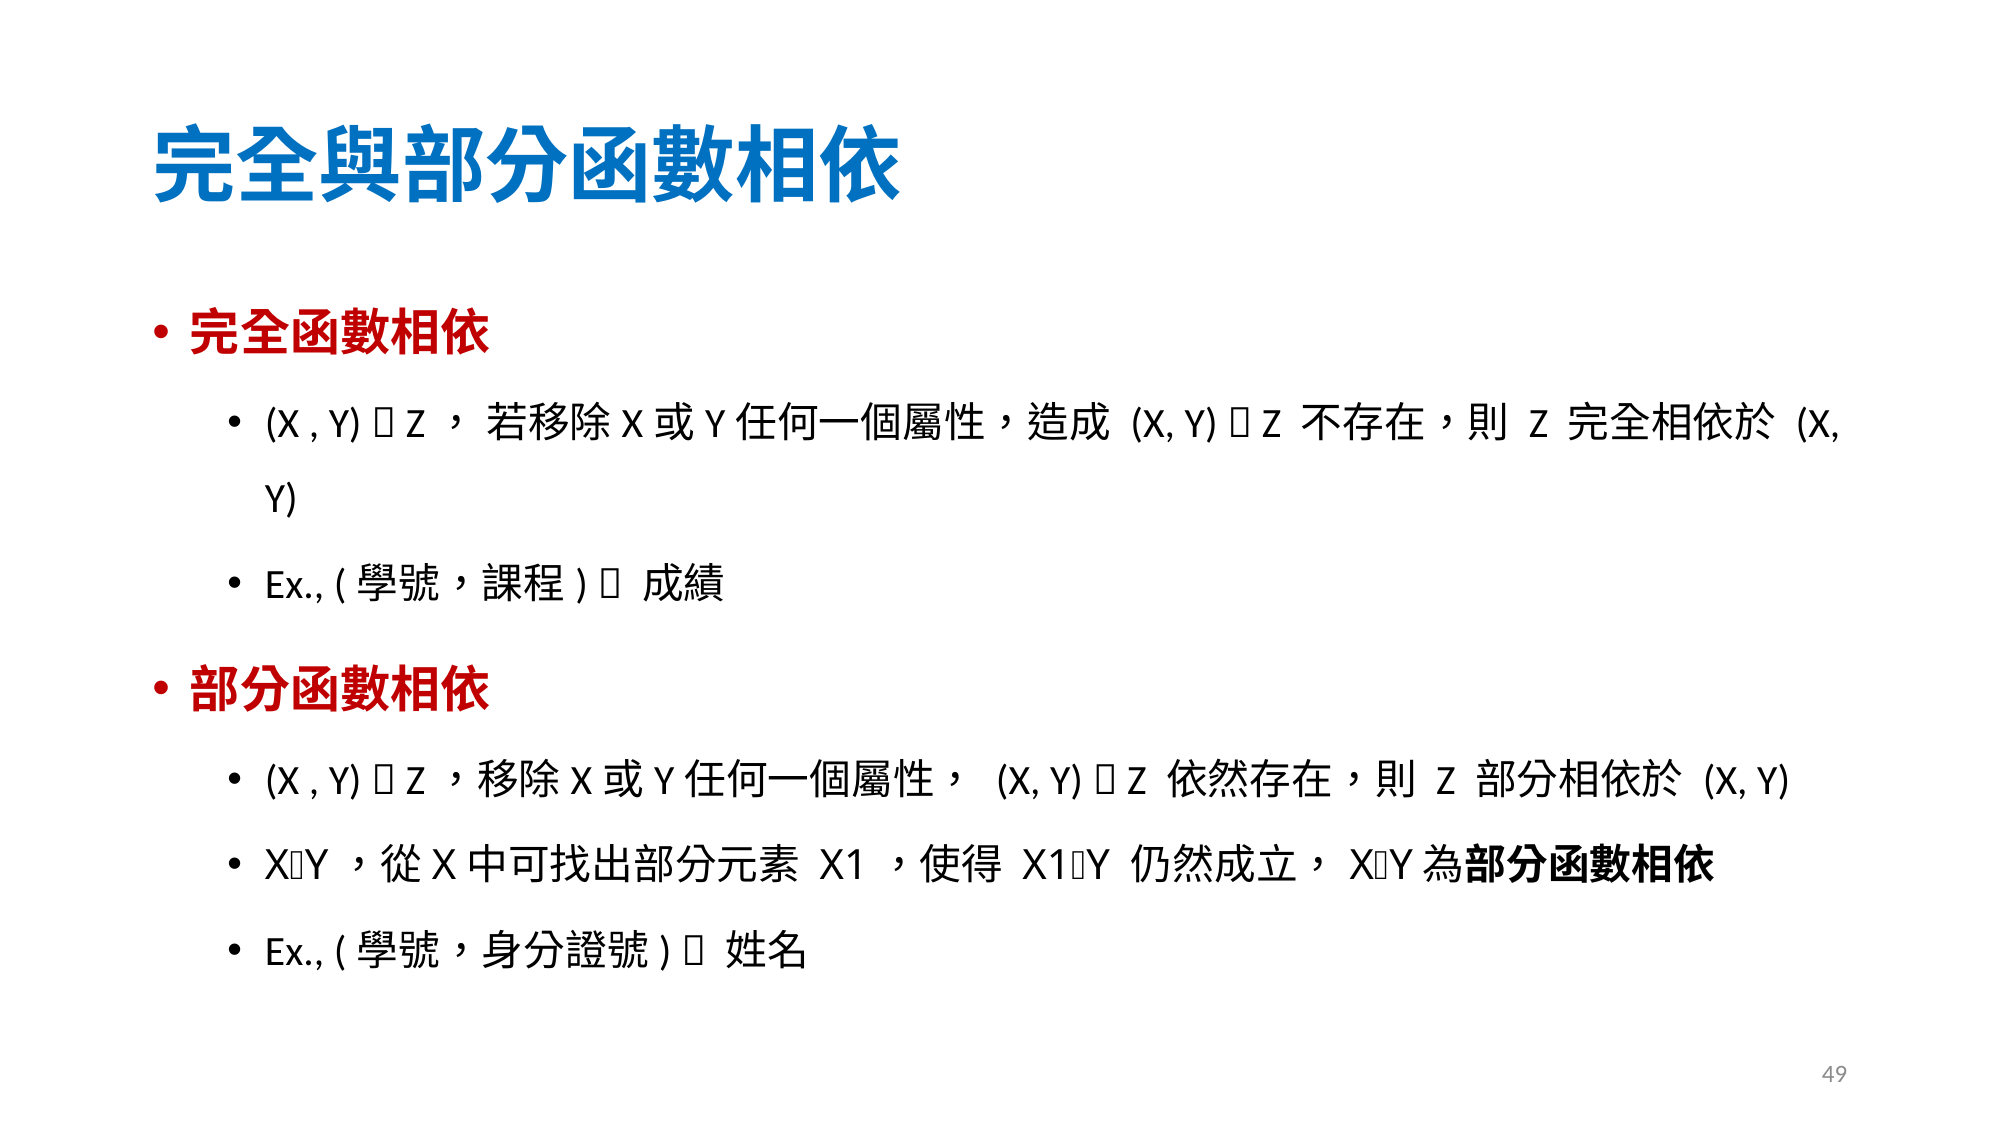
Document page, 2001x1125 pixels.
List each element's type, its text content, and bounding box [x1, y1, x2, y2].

list 完全函數相依 (X , Y)  Z， 若移除X或Y任何一個屬性，造成 (X, Y)  Z 不存在，則 Z 完全相依於 (X, Y) Ex., (學號，課程)  成績 部分函數相依 (X , Y)  Z，移除X或Y任何一個屬性， (X, Y)  Z 依然存在，則 Z 部分相依於 (X, Y) XY，從X中可找出部分元素 X1，使得 X1Y 仍然成立，XY為部分函數相依 Ex., (學號，身分證號)  姓名 [137, 299, 1863, 1014]
slide_number 49 [1412, 1042, 1863, 1103]
title 完全與部分函數相依 [137, 59, 1863, 278]
